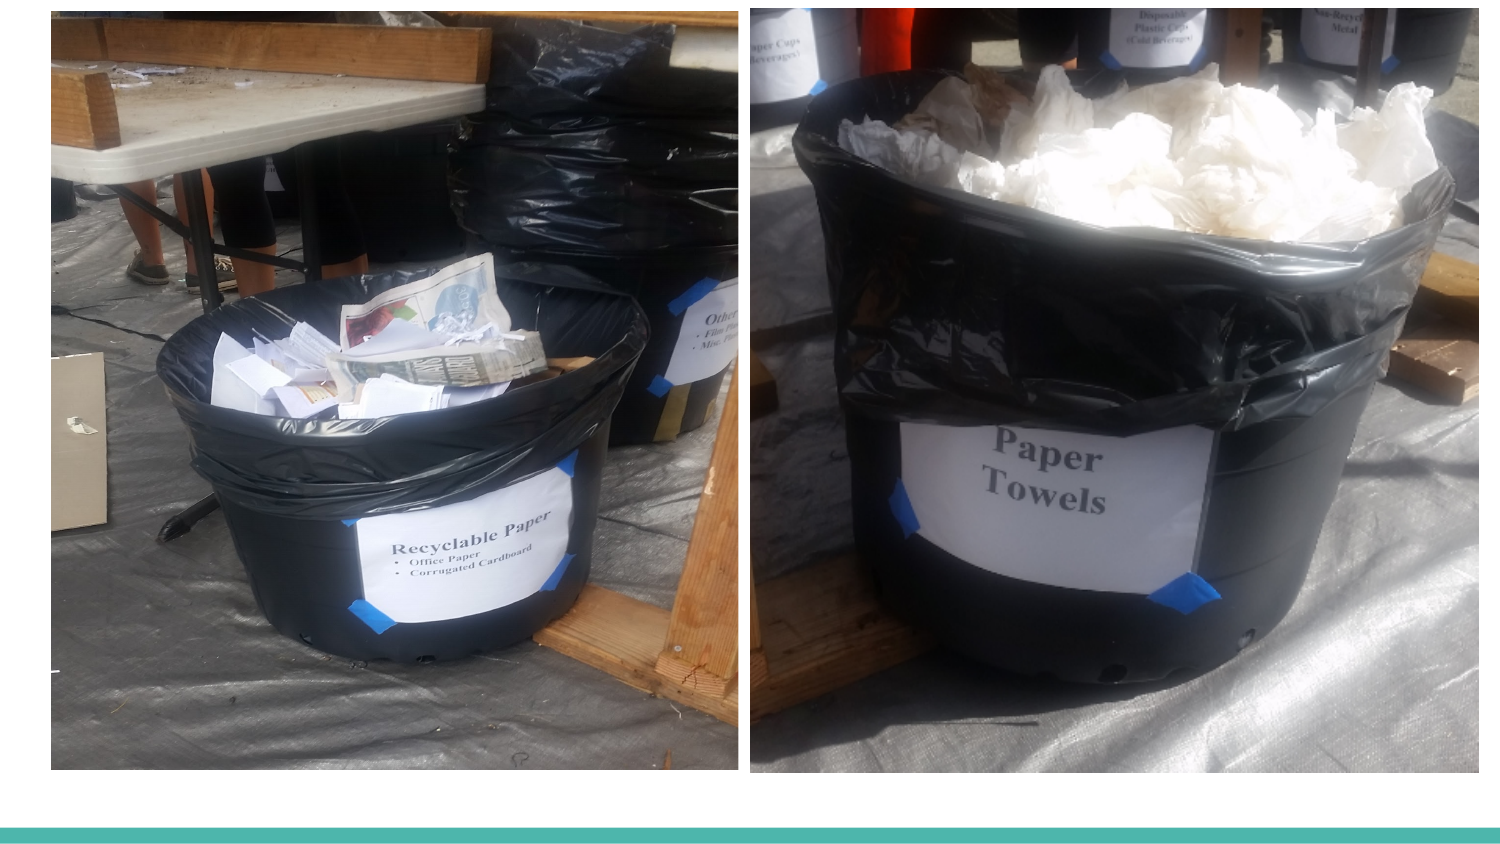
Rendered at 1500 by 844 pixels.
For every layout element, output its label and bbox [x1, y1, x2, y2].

picture [50, 11, 739, 771]
picture [749, 8, 1479, 774]
